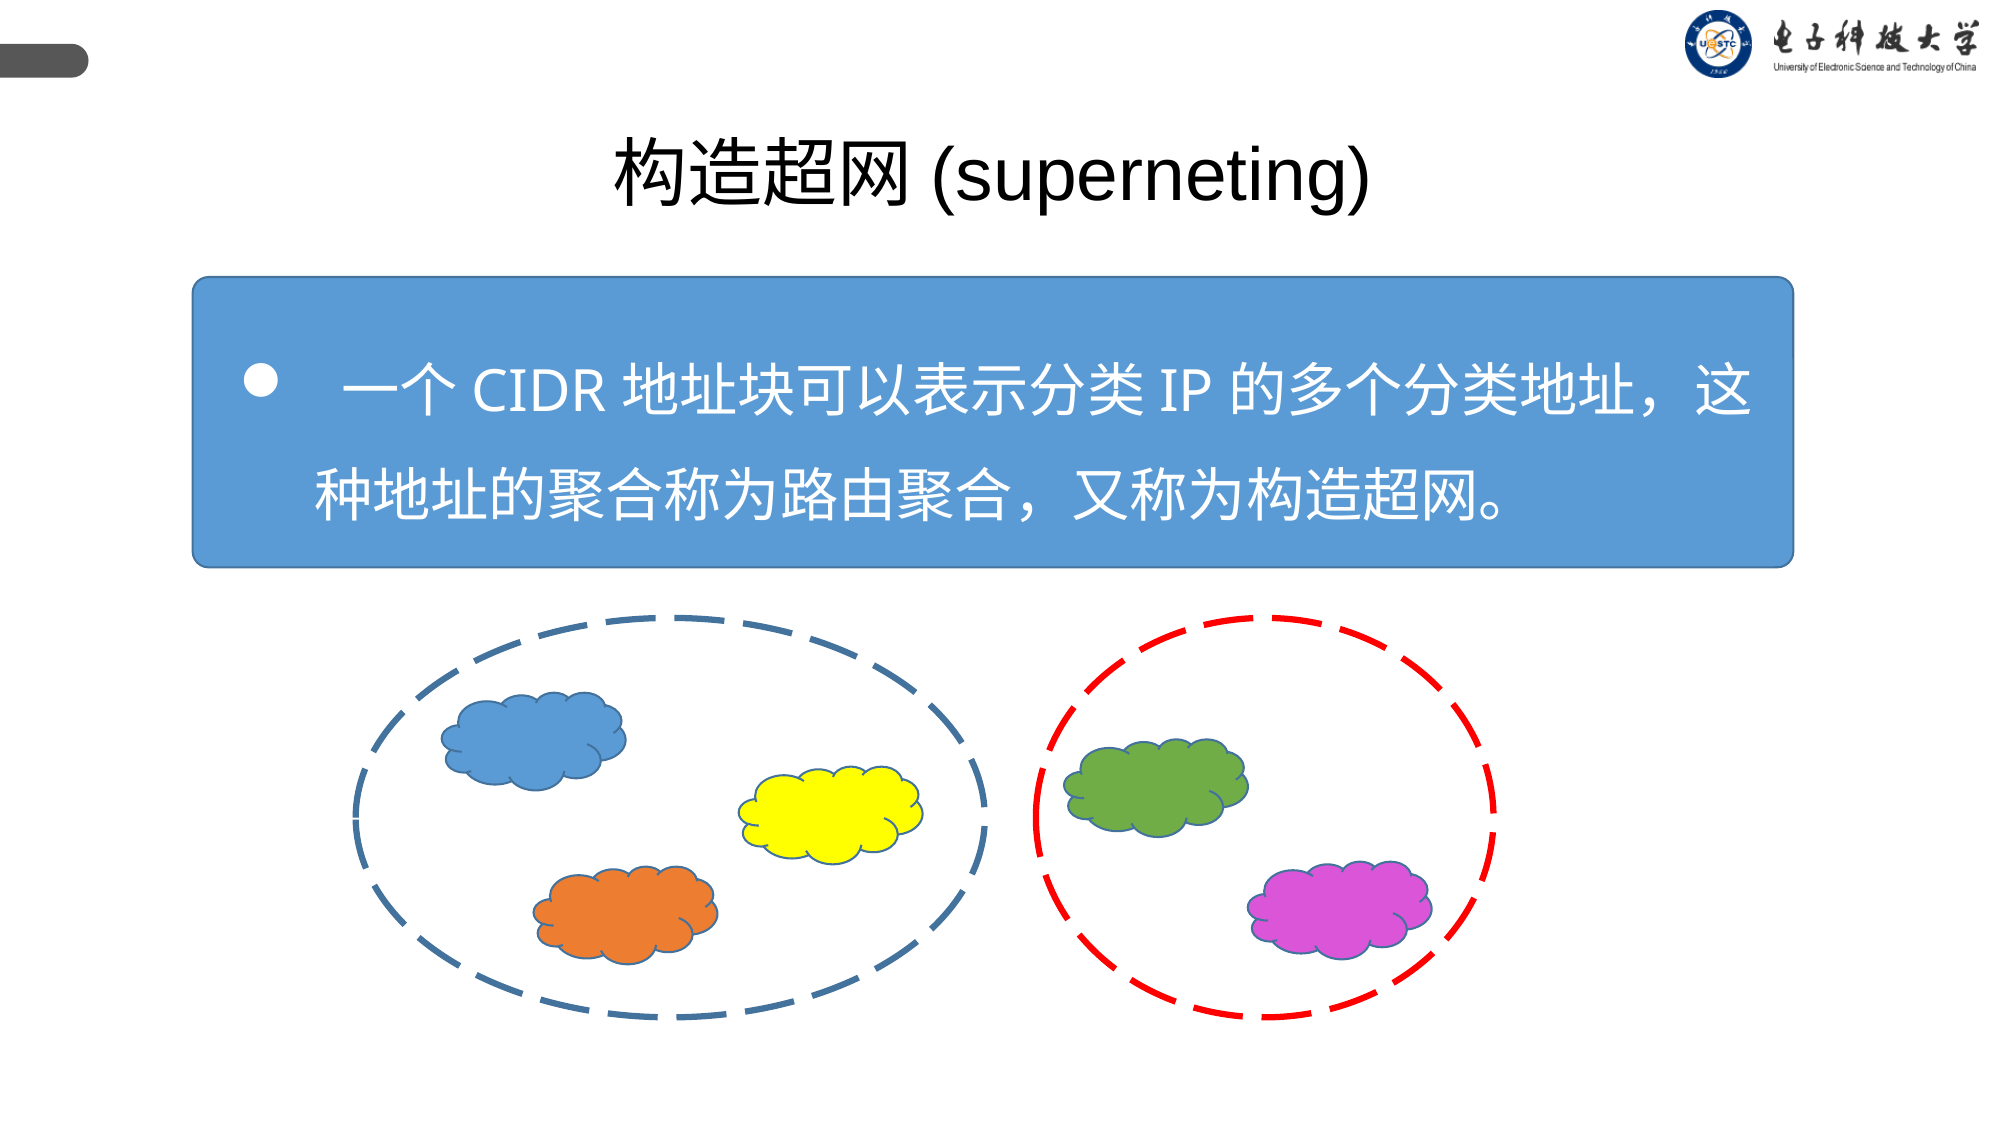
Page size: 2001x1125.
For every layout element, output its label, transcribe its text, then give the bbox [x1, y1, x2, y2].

text_box [191, 275, 1795, 569]
text_box 构造超网(superneting) [3, 128, 1983, 233]
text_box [355, 617, 1494, 1018]
text_box 一个CIDR地址块可以表示分类IP的多个分类地址，这种地址的聚合称为路由聚合，又称为构造超网。 [224, 310, 1810, 536]
picture [1685, 10, 1979, 78]
